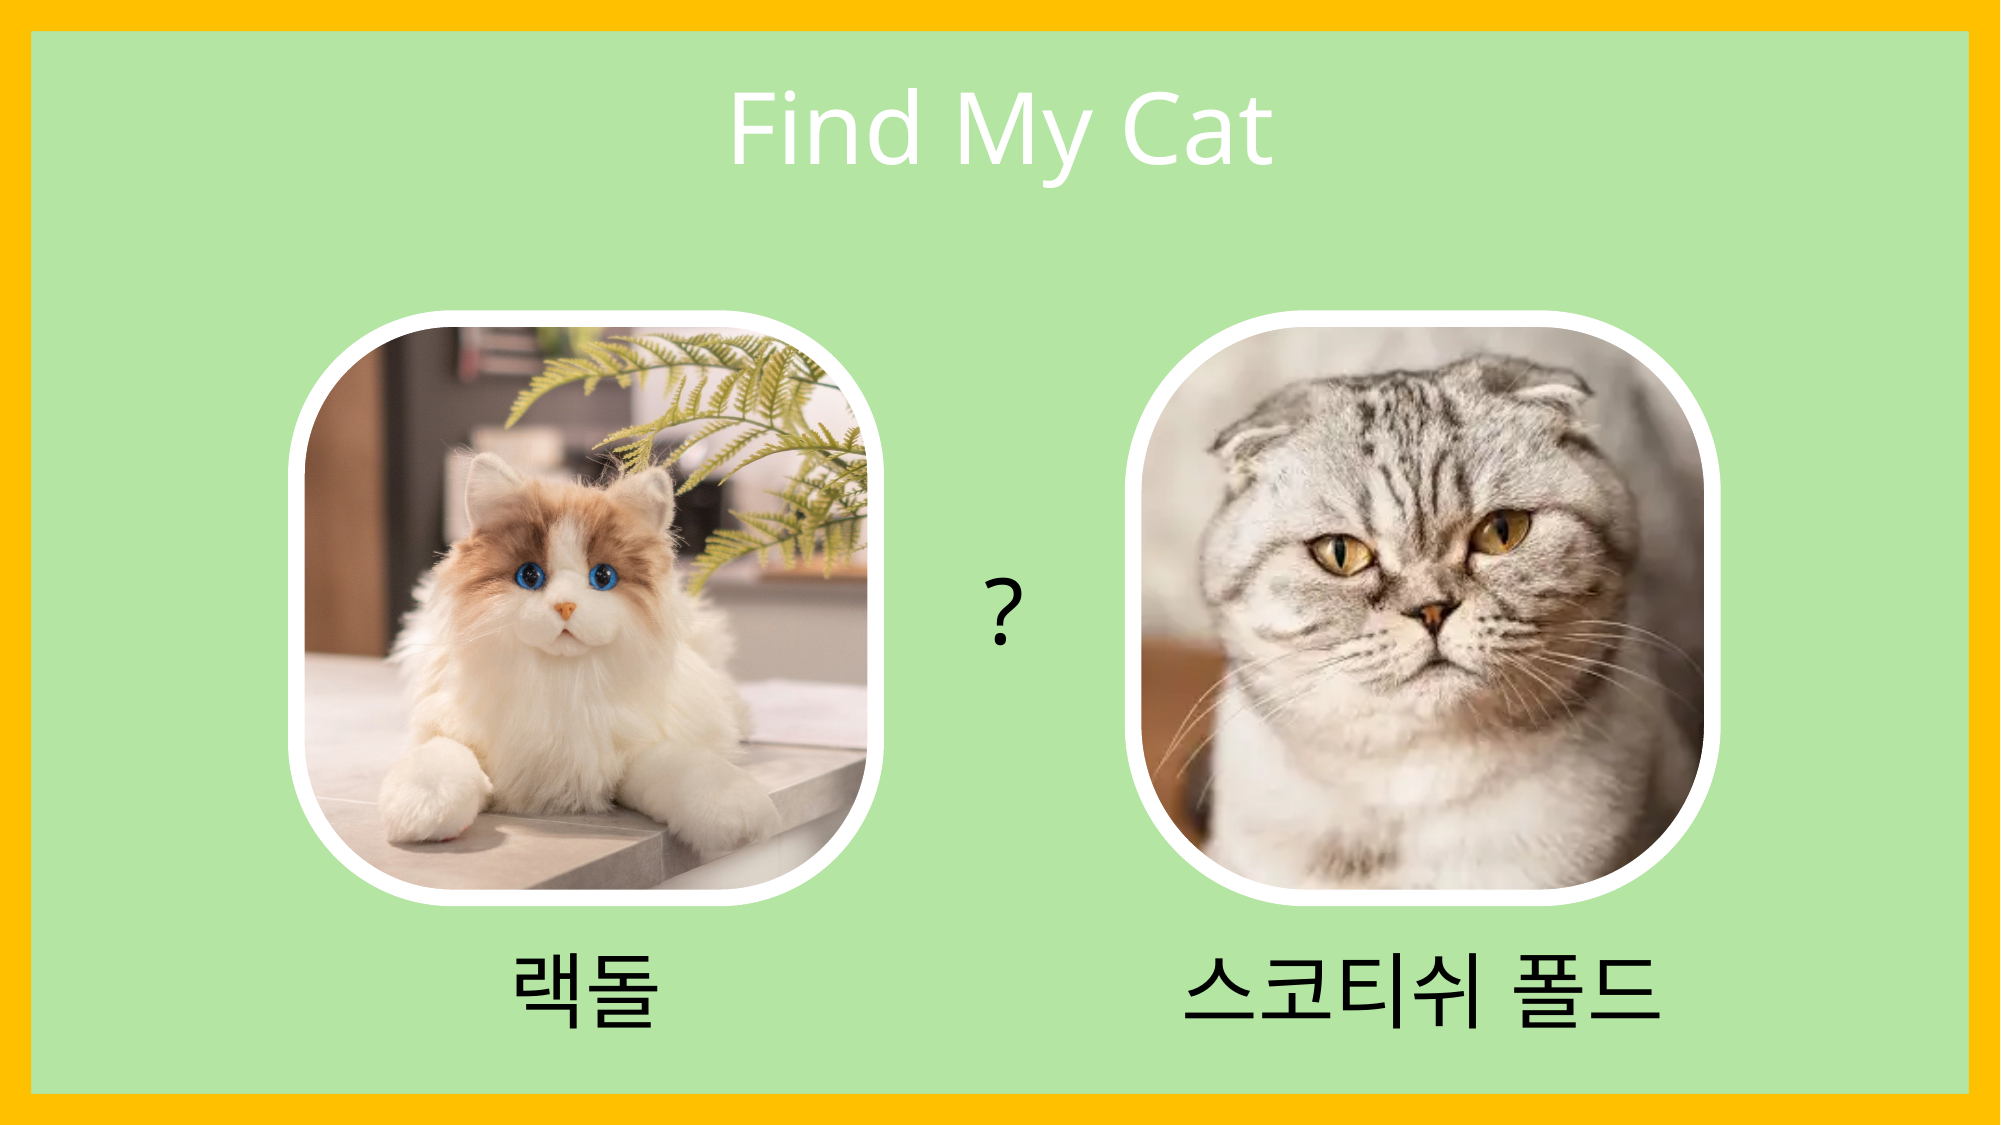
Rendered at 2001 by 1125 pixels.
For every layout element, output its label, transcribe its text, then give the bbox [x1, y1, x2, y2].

text_box Find My Cat [387, 57, 1613, 193]
text_box 랙돌 [394, 931, 778, 1047]
text_box 스코티쉬 폴드 [1109, 931, 1736, 1047]
picture [1132, 318, 1713, 899]
text_box ? [877, 545, 1132, 670]
picture [295, 318, 877, 899]
